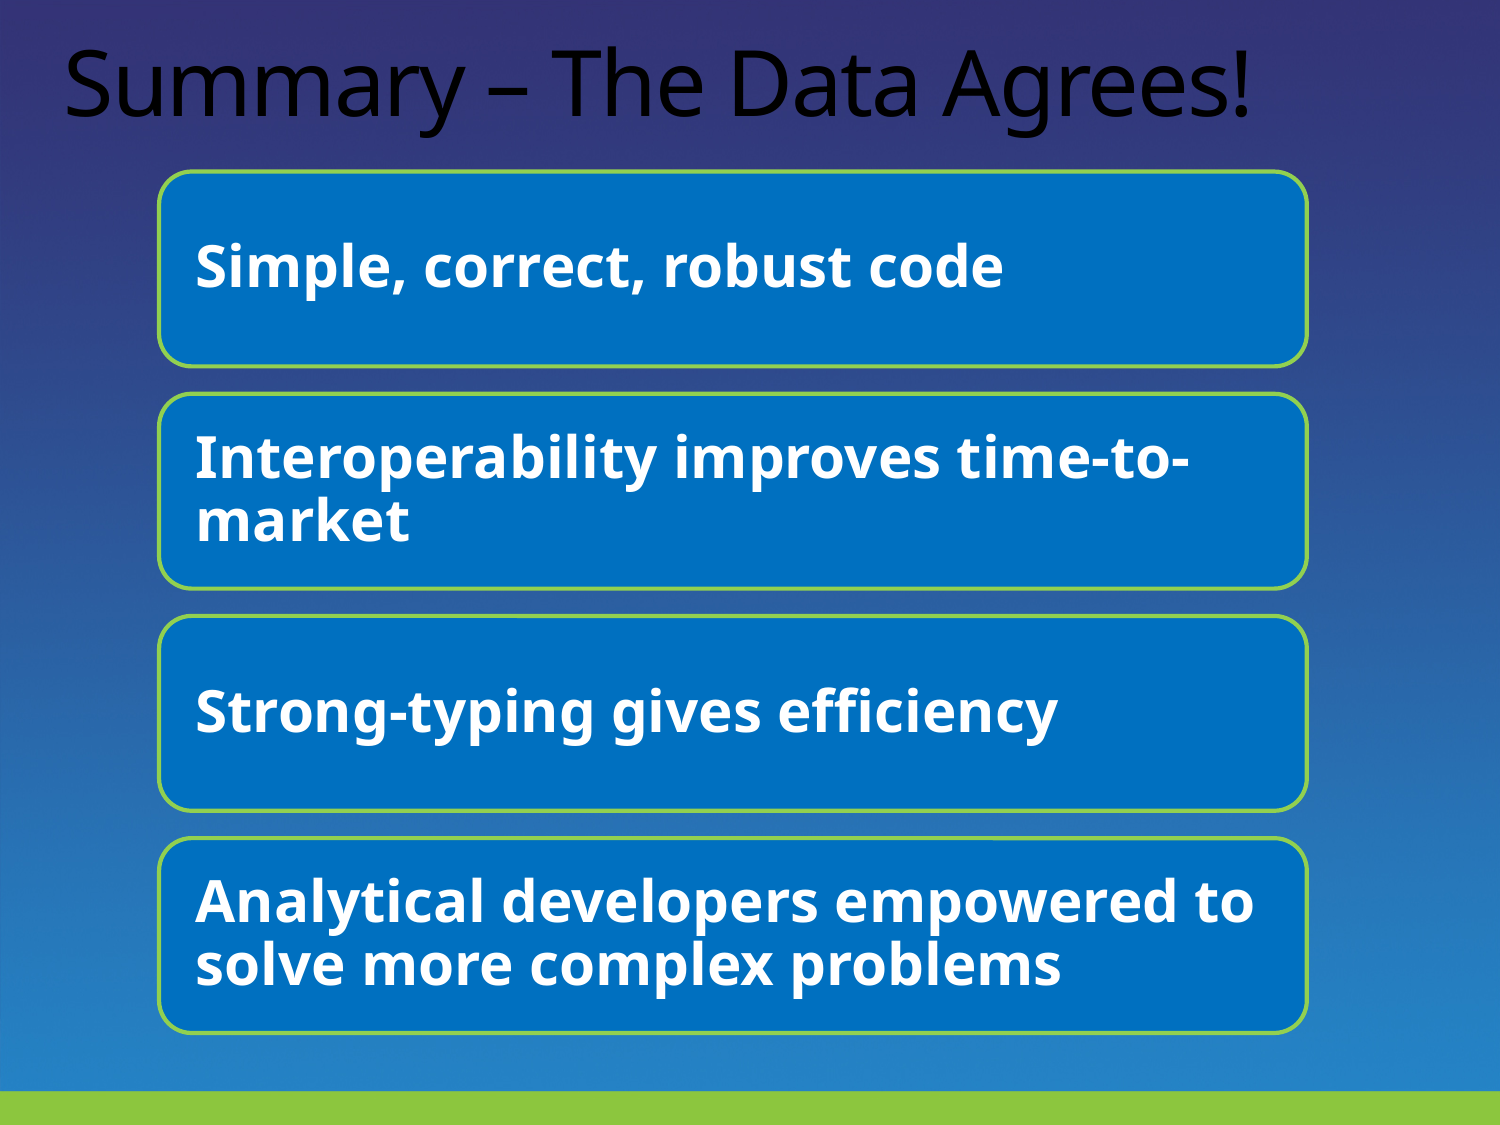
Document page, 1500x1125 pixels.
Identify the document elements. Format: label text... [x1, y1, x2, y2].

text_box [158, 165, 1308, 1039]
picture [0, 0, 1500, 1125]
title Summary – The Data Agrees! [63, 37, 1436, 138]
